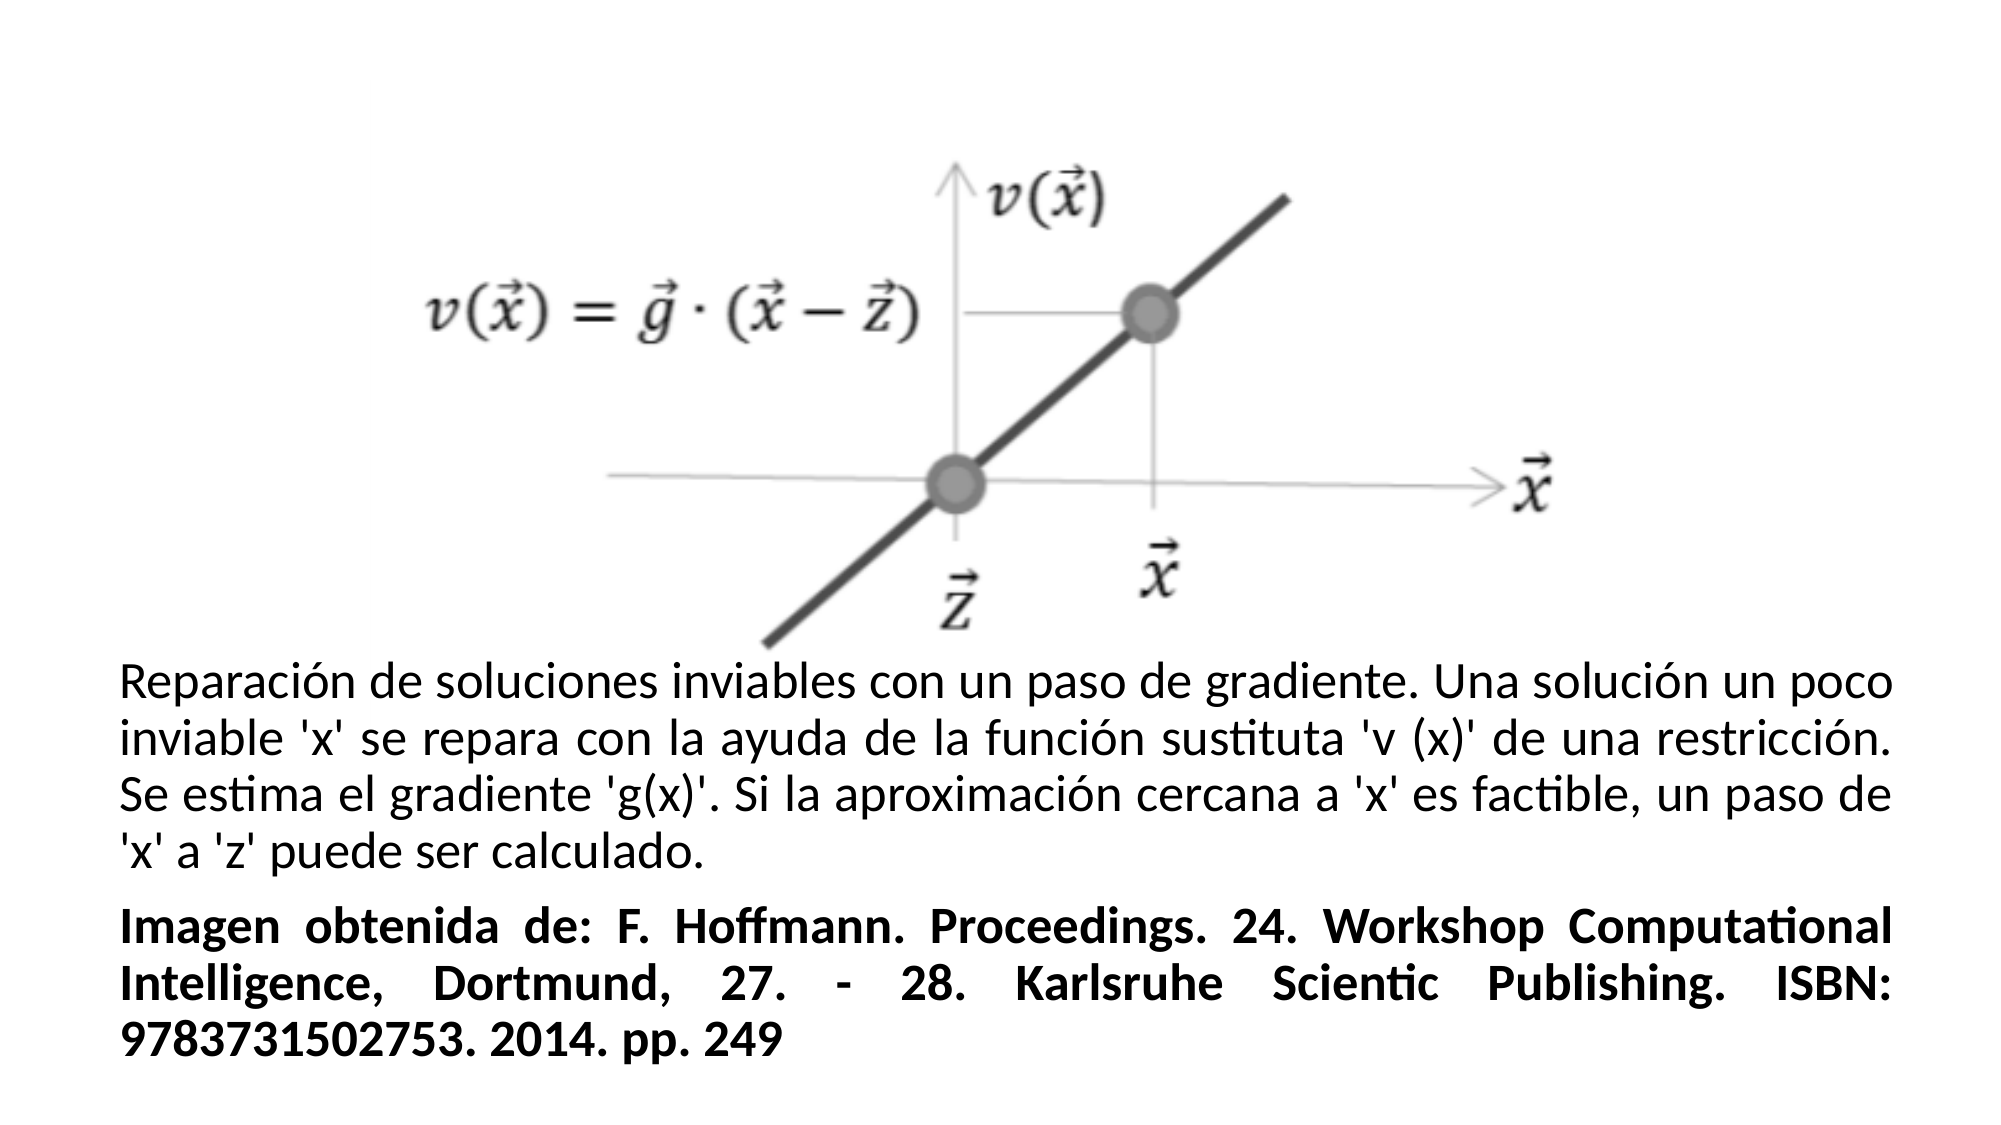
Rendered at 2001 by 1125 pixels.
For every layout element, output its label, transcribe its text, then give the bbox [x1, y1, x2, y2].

text_box Reparación de soluciones inviables con un paso de gradiente. Una solución un poco inviable 'x' se repara con la ayuda de la función sustituta 'v (x)' de una restricción. Se estima el gradiente 'g(x)'. Si la aproximación cercana a 'x' es factible, un paso de 'x' a 'z' puede ser calculado. Imagen obtenida de: F. Hoffmann. Proceedings. 24. Workshop Computational Intelligence, Dortmund, 27. - 28. Karlsruhe Scientic Publishing. ISBN: 9783731502753. 2014. pp. 249 [104, 646, 1910, 1077]
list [369, 80, 1631, 727]
